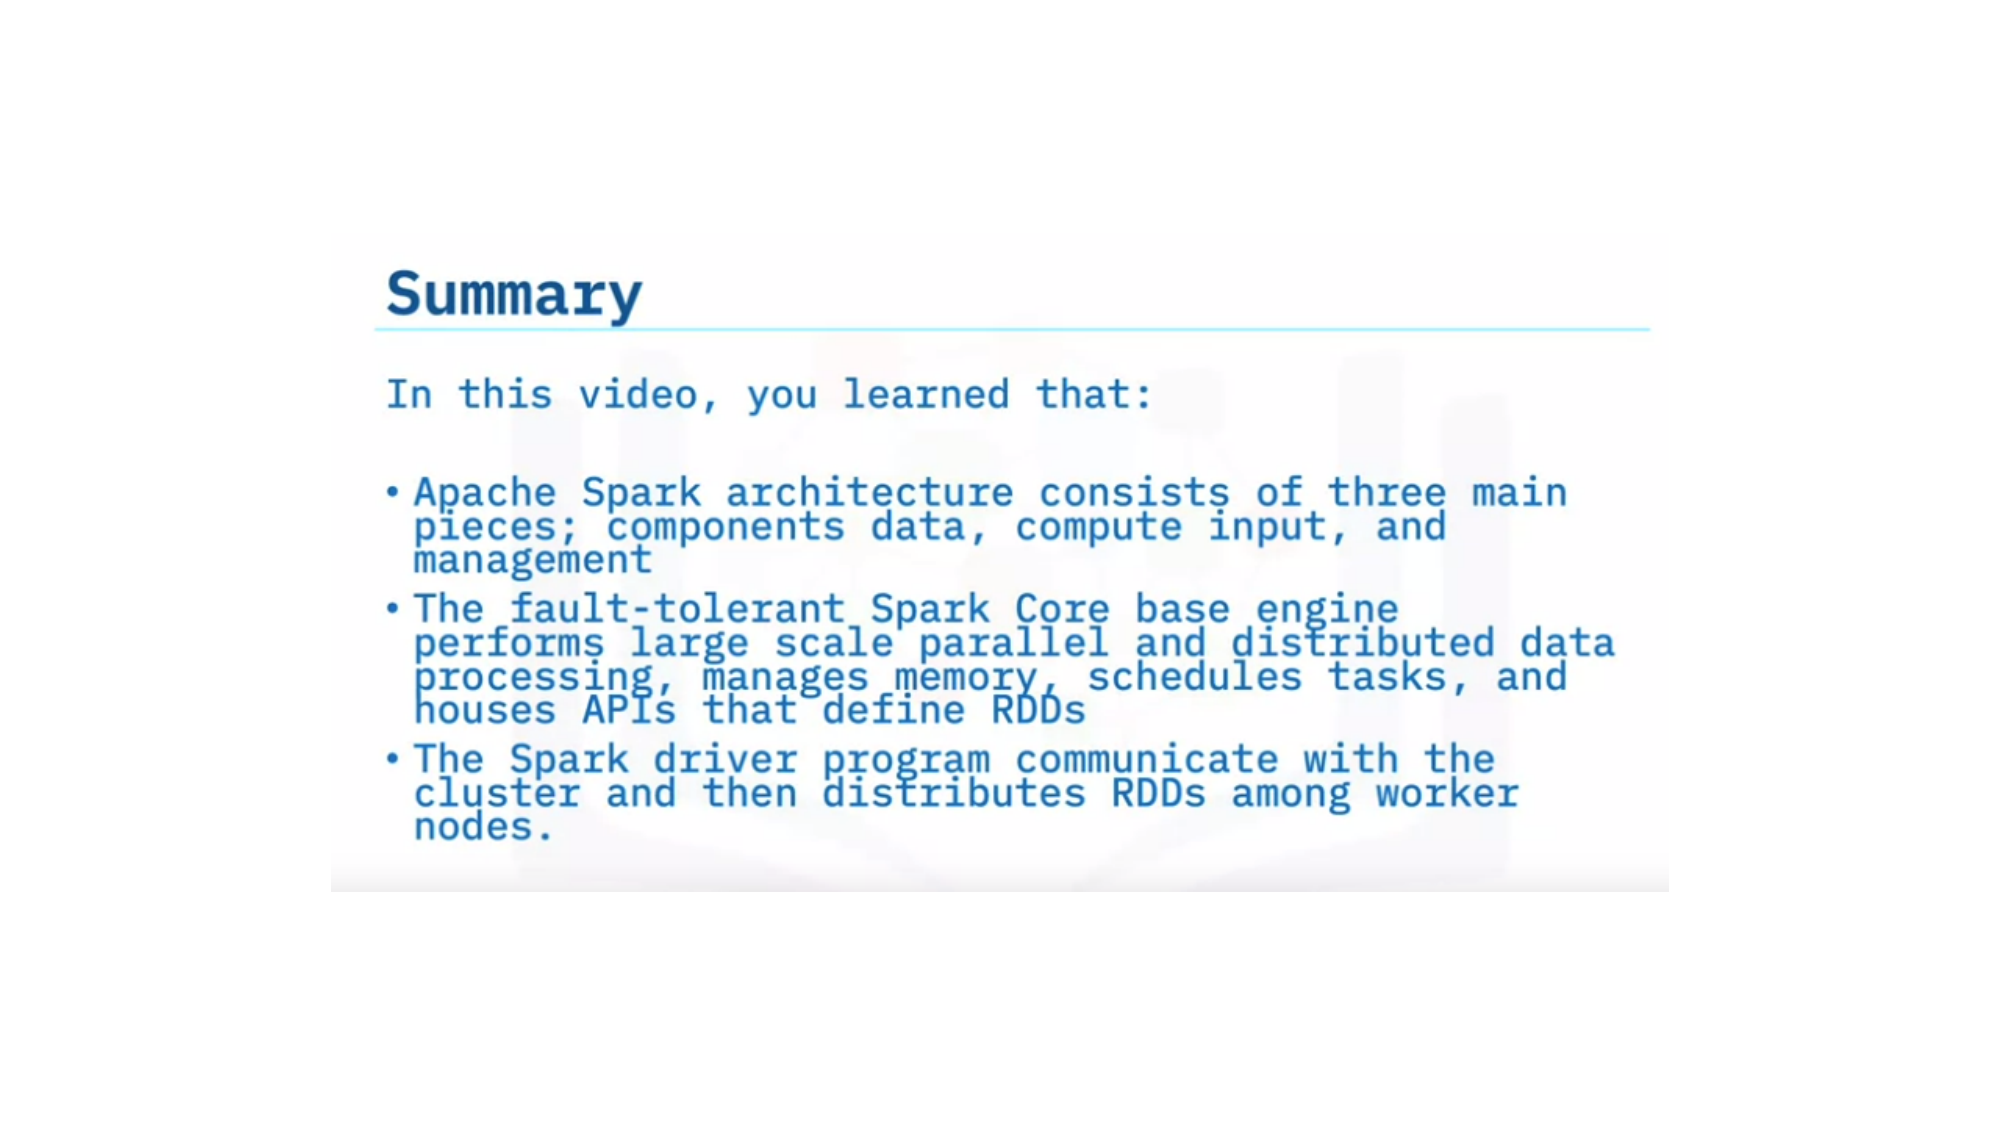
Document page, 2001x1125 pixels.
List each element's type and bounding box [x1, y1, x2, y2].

picture [331, 233, 1669, 892]
